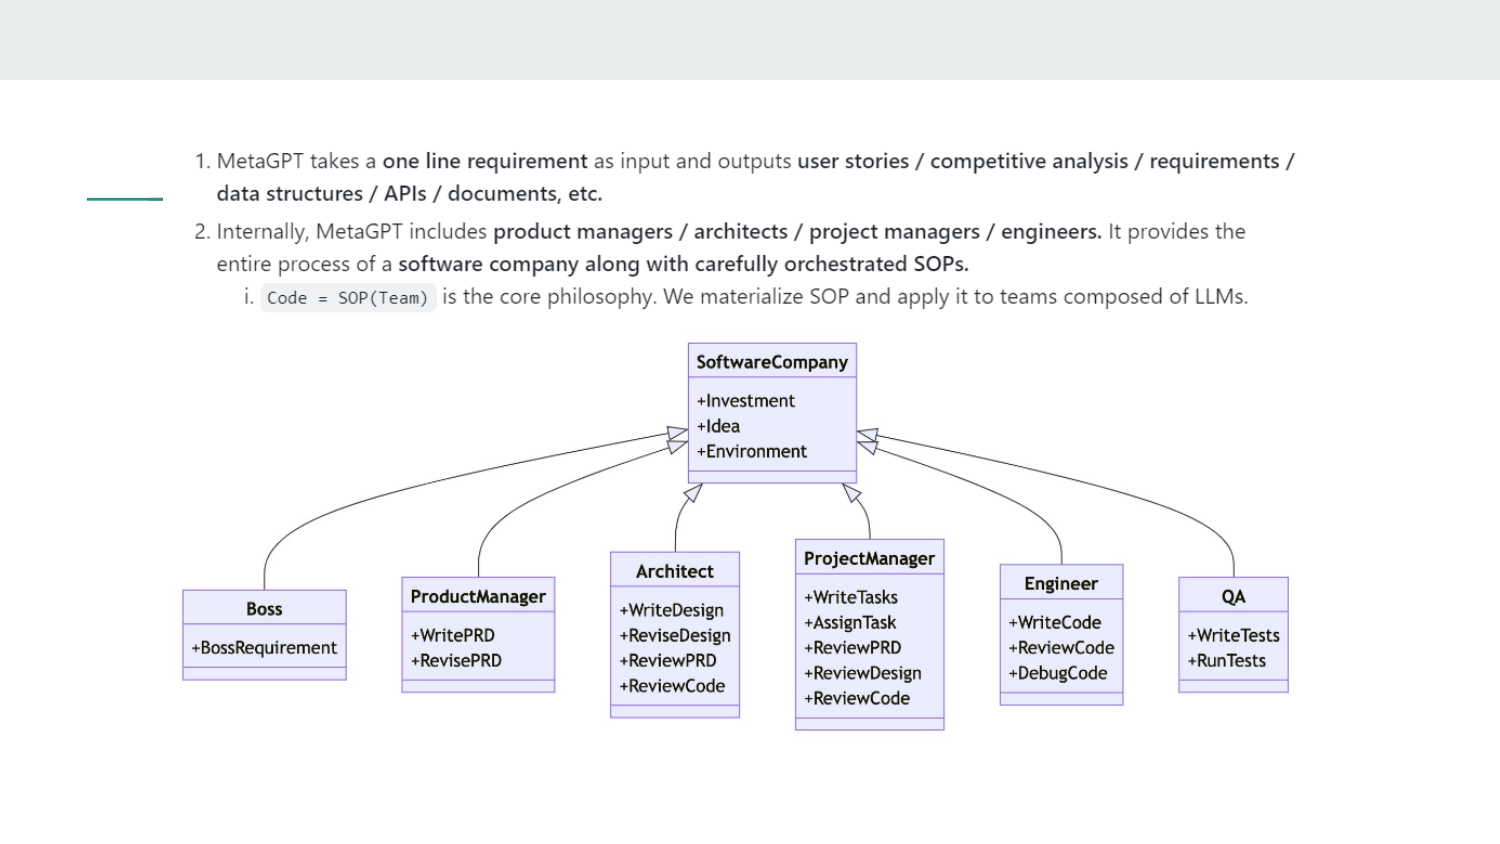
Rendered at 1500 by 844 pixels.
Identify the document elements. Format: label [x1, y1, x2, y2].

picture [162, 139, 1319, 750]
